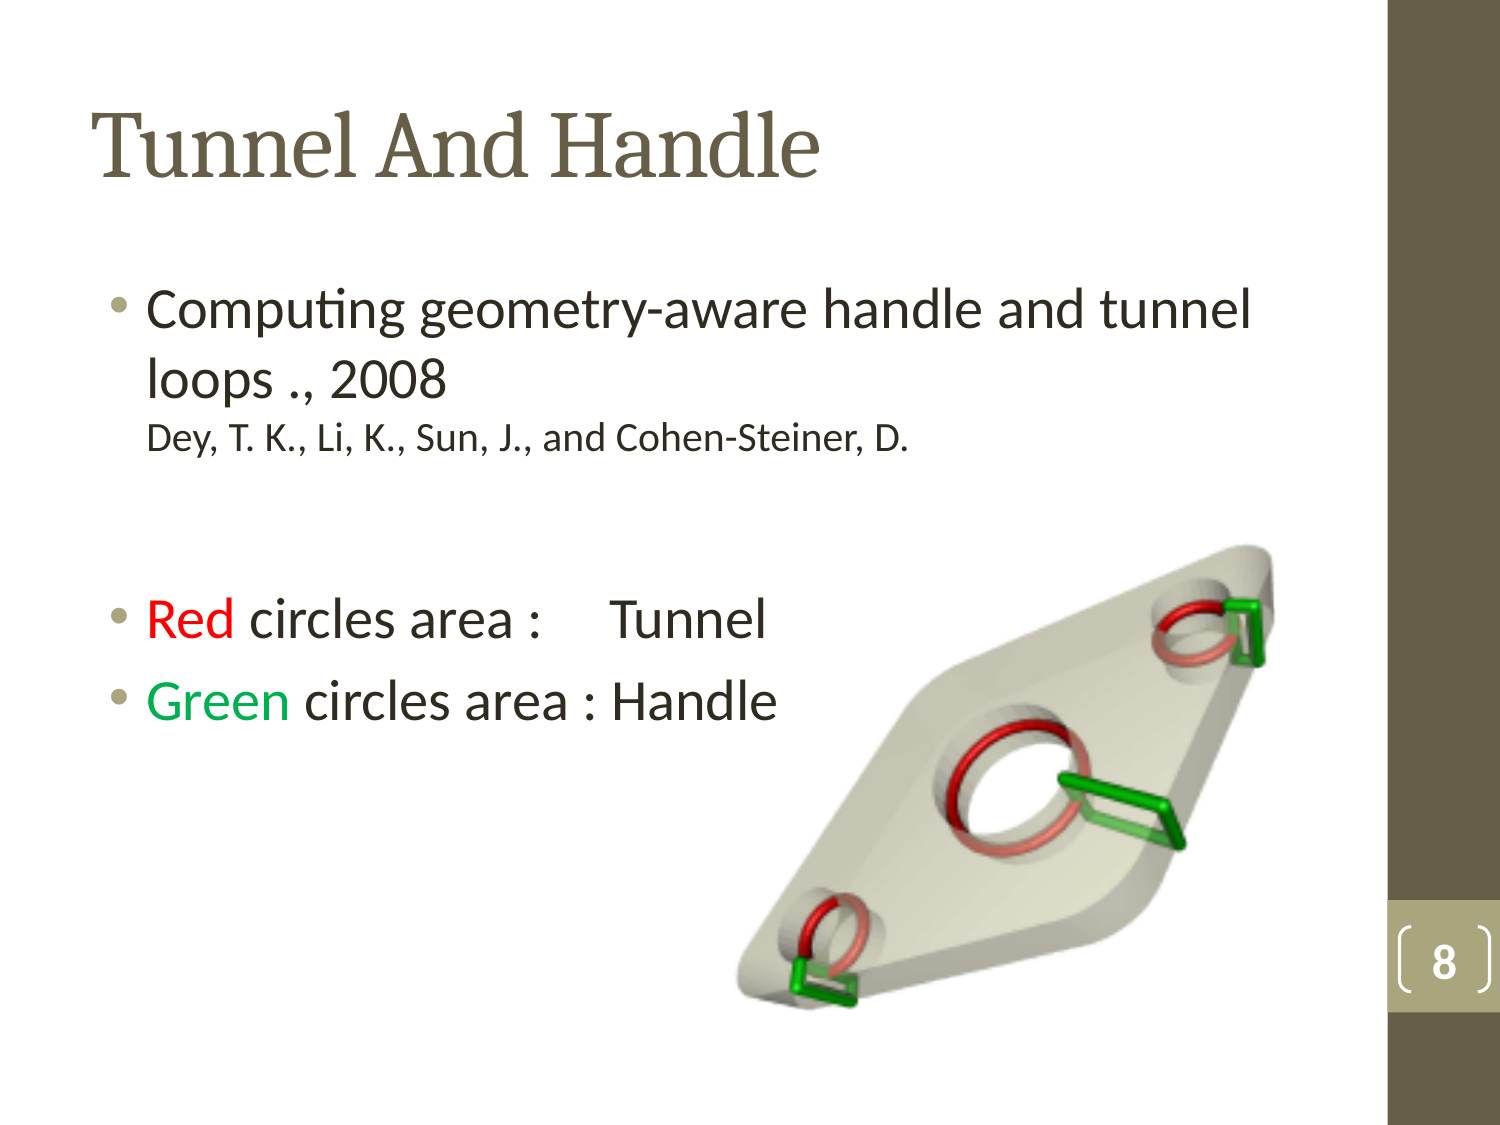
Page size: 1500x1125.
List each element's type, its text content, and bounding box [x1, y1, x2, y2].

list Computing geometry-aware handle and tunnel loops ., 2008 Dey, T. K., Li, K., Sun, J., and Cohen-Steiner, D. Red circles area : Tunnel Green circles area : Handle [75, 262, 1325, 1050]
slide_number 8 [1397, 925, 1492, 994]
title Tunnel And Handle [75, 45, 1325, 233]
picture [699, 514, 1315, 1039]
